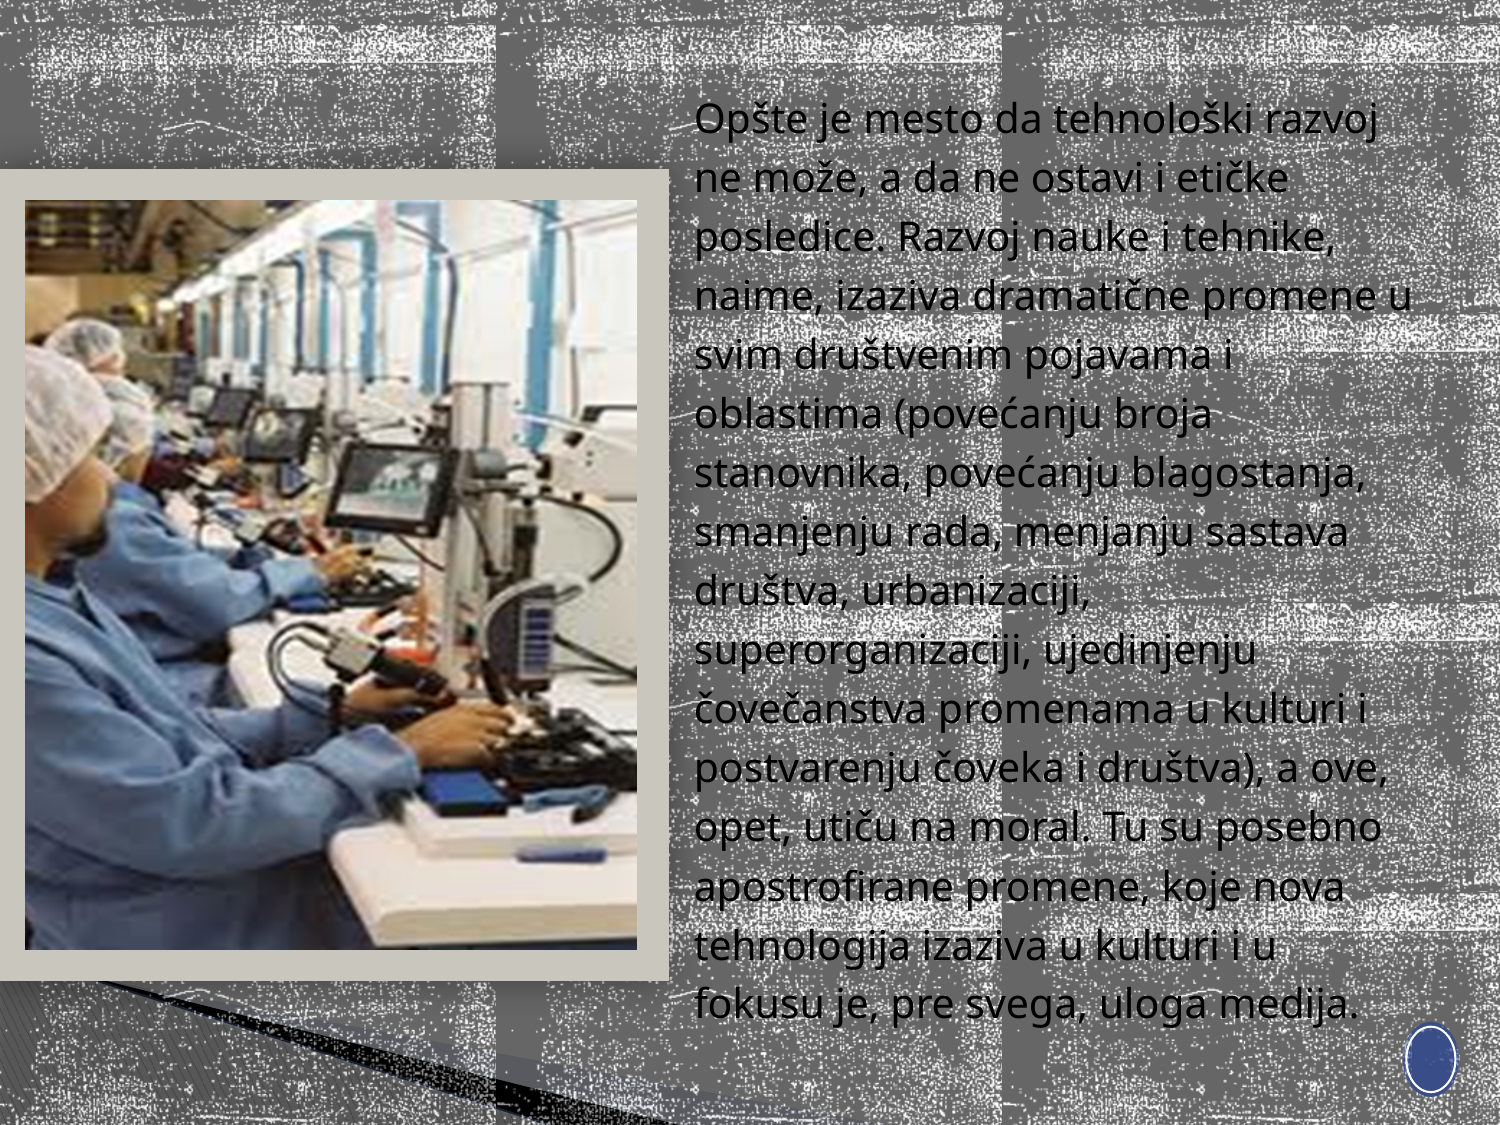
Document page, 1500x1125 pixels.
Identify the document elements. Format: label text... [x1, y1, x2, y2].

picture [24, 199, 638, 951]
text_box [0, 0, 1500, 1125]
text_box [1402, 1021, 1460, 1098]
list Opšte je mesto da tehnološki razvoj ne može, a da ne ostavi i etičke posledice. Razvoj nauke i tehnike, naime, izaziva dramatične promene u svim društvenim pojavama i oblastima (povećanju broja stanovnika, povećanju blagostanja, smanjenju rada, menjanju sastava društva, urbanizaciji, superorganizaciji, ujedinjenju čovečanstva promenama u kulturi i postvarenju čoveka i društva), a ove, opet, utiču na moral. Tu su posebno apostrofirane promene, koje nova tehnologija izaziva u kulturi i u fokusu je, pre svega, uloga medija. [678, 75, 1431, 1060]
